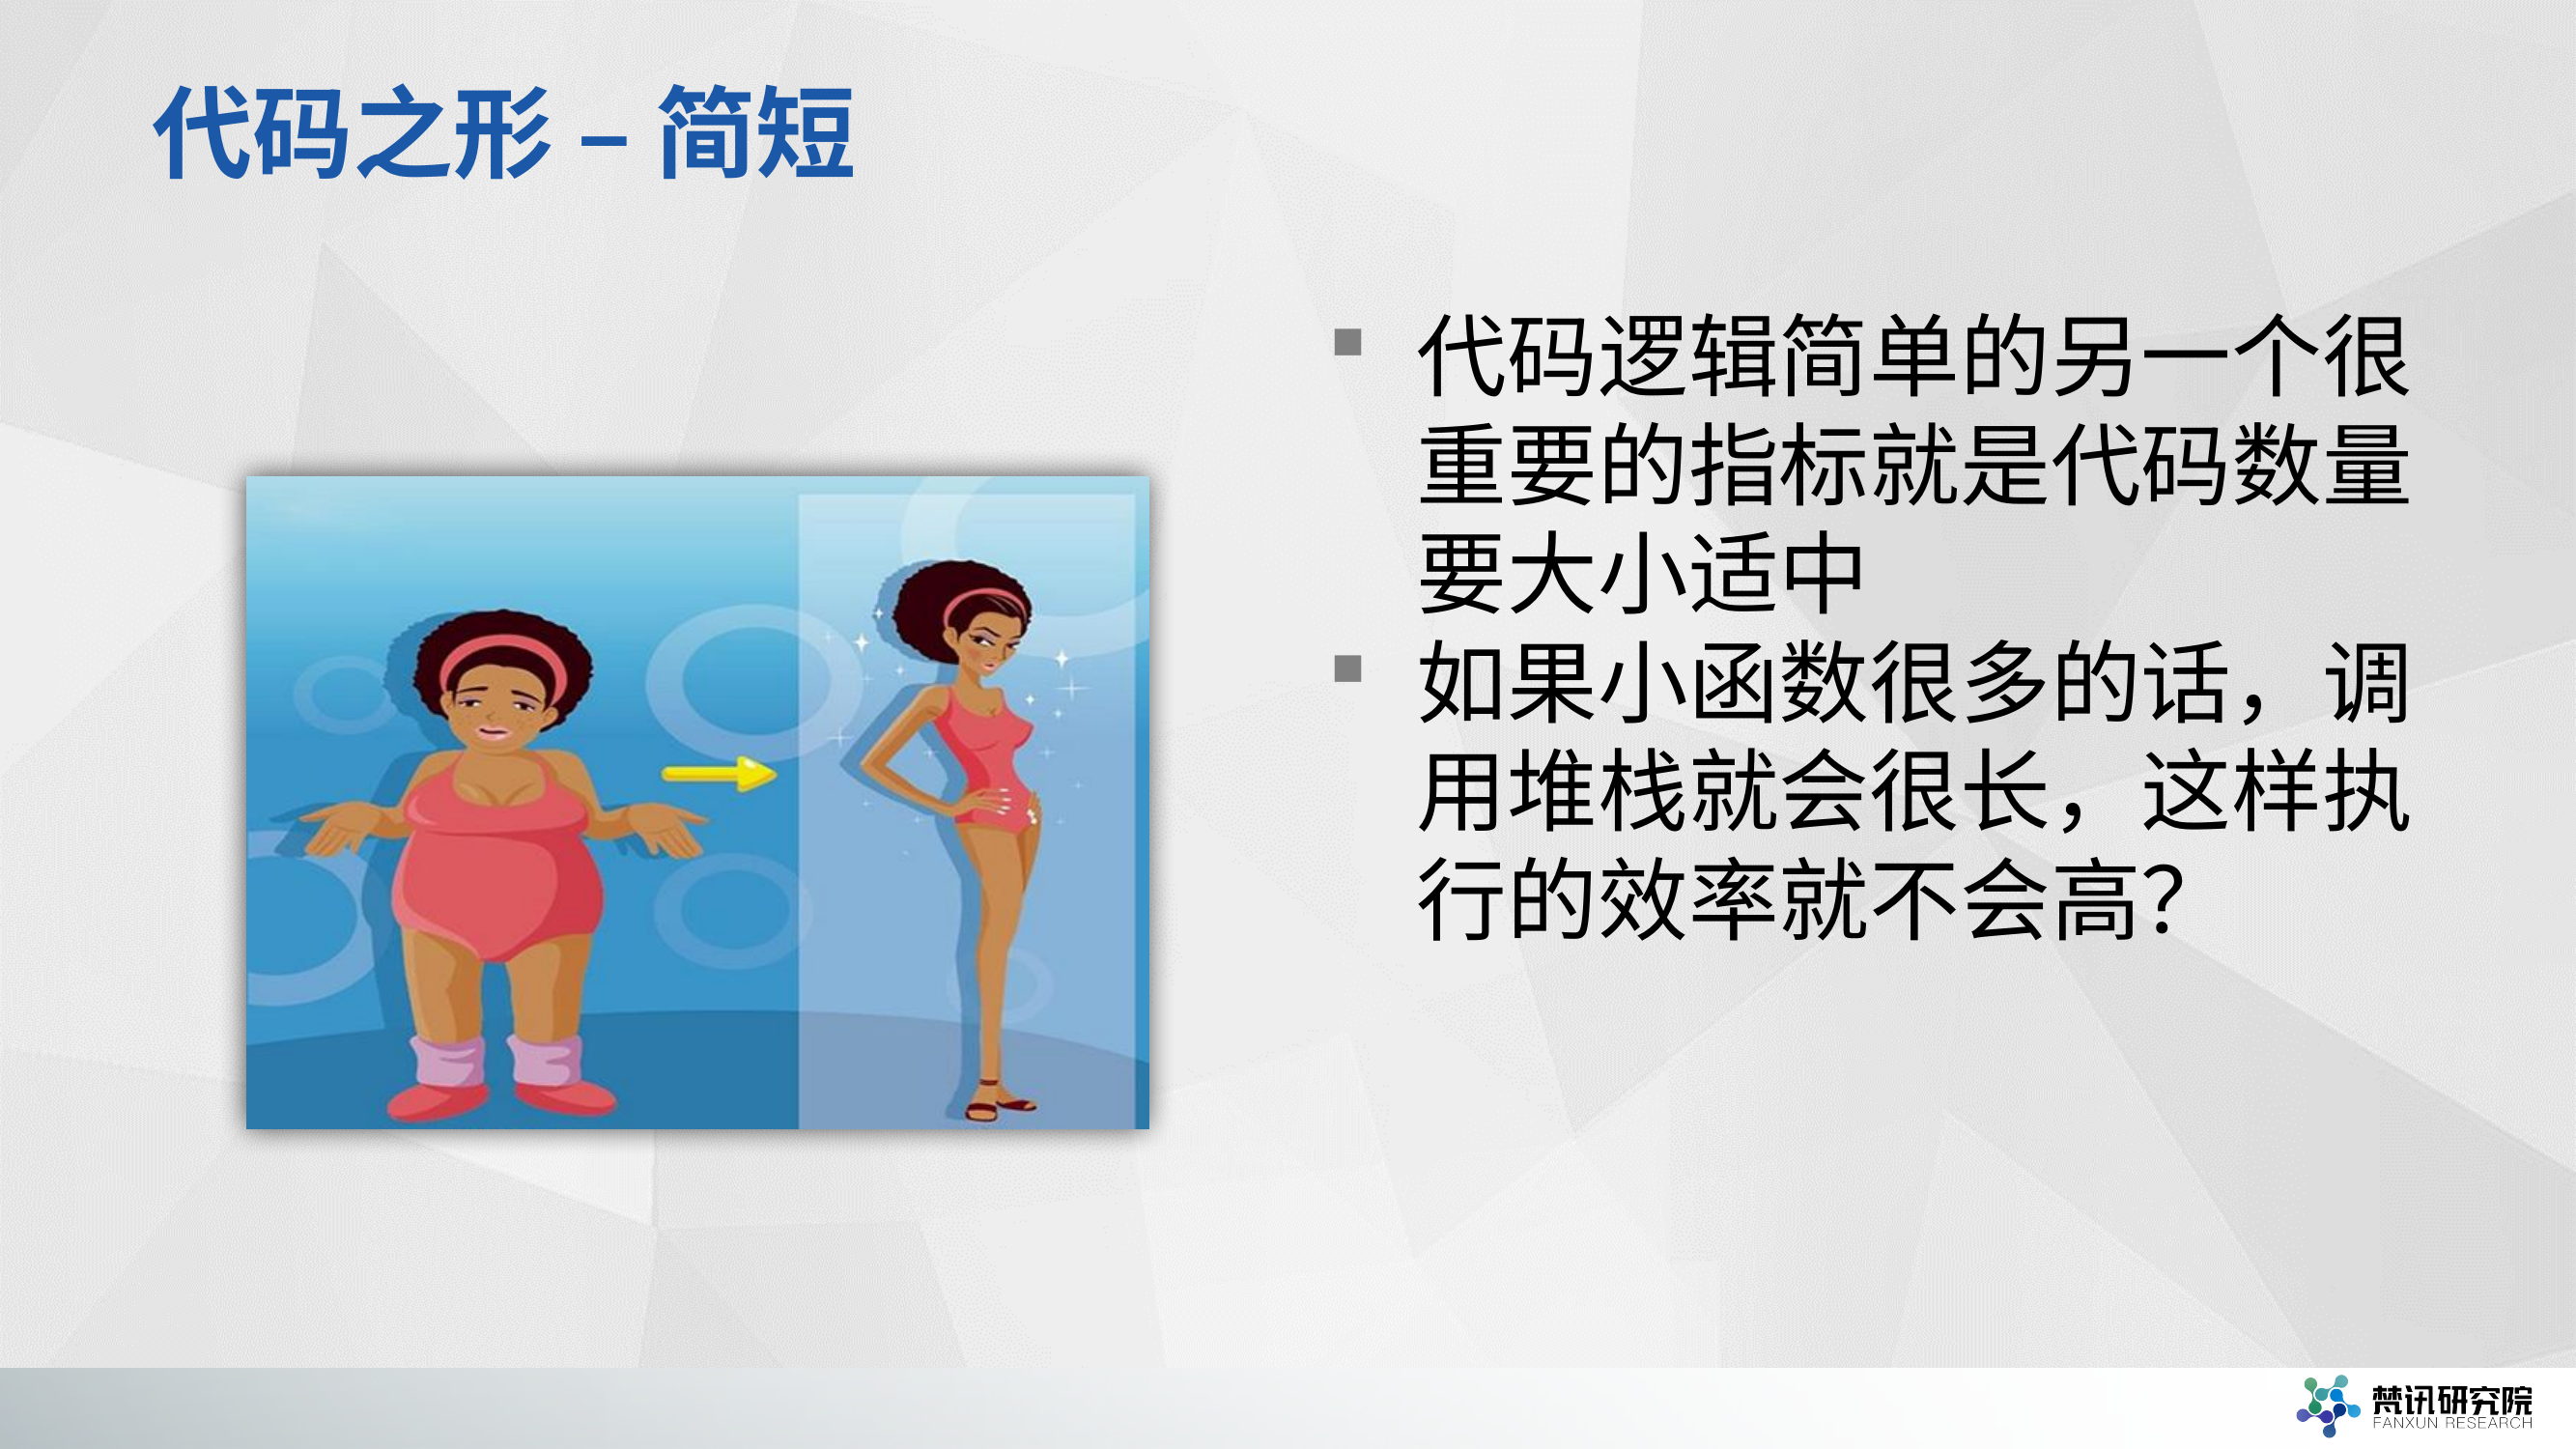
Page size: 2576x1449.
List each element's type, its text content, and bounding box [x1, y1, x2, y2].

list 代码逻辑简单的另一个很重要的指标就是代码数量要大小适中 如果小函数很多的话，调用堆栈就会很长，这样执行的效率就不会高？ [1309, 299, 2448, 1307]
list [246, 476, 1149, 1130]
picture [0, 0, 2576, 1449]
title 代码之形 – 简短 [128, 58, 2448, 299]
